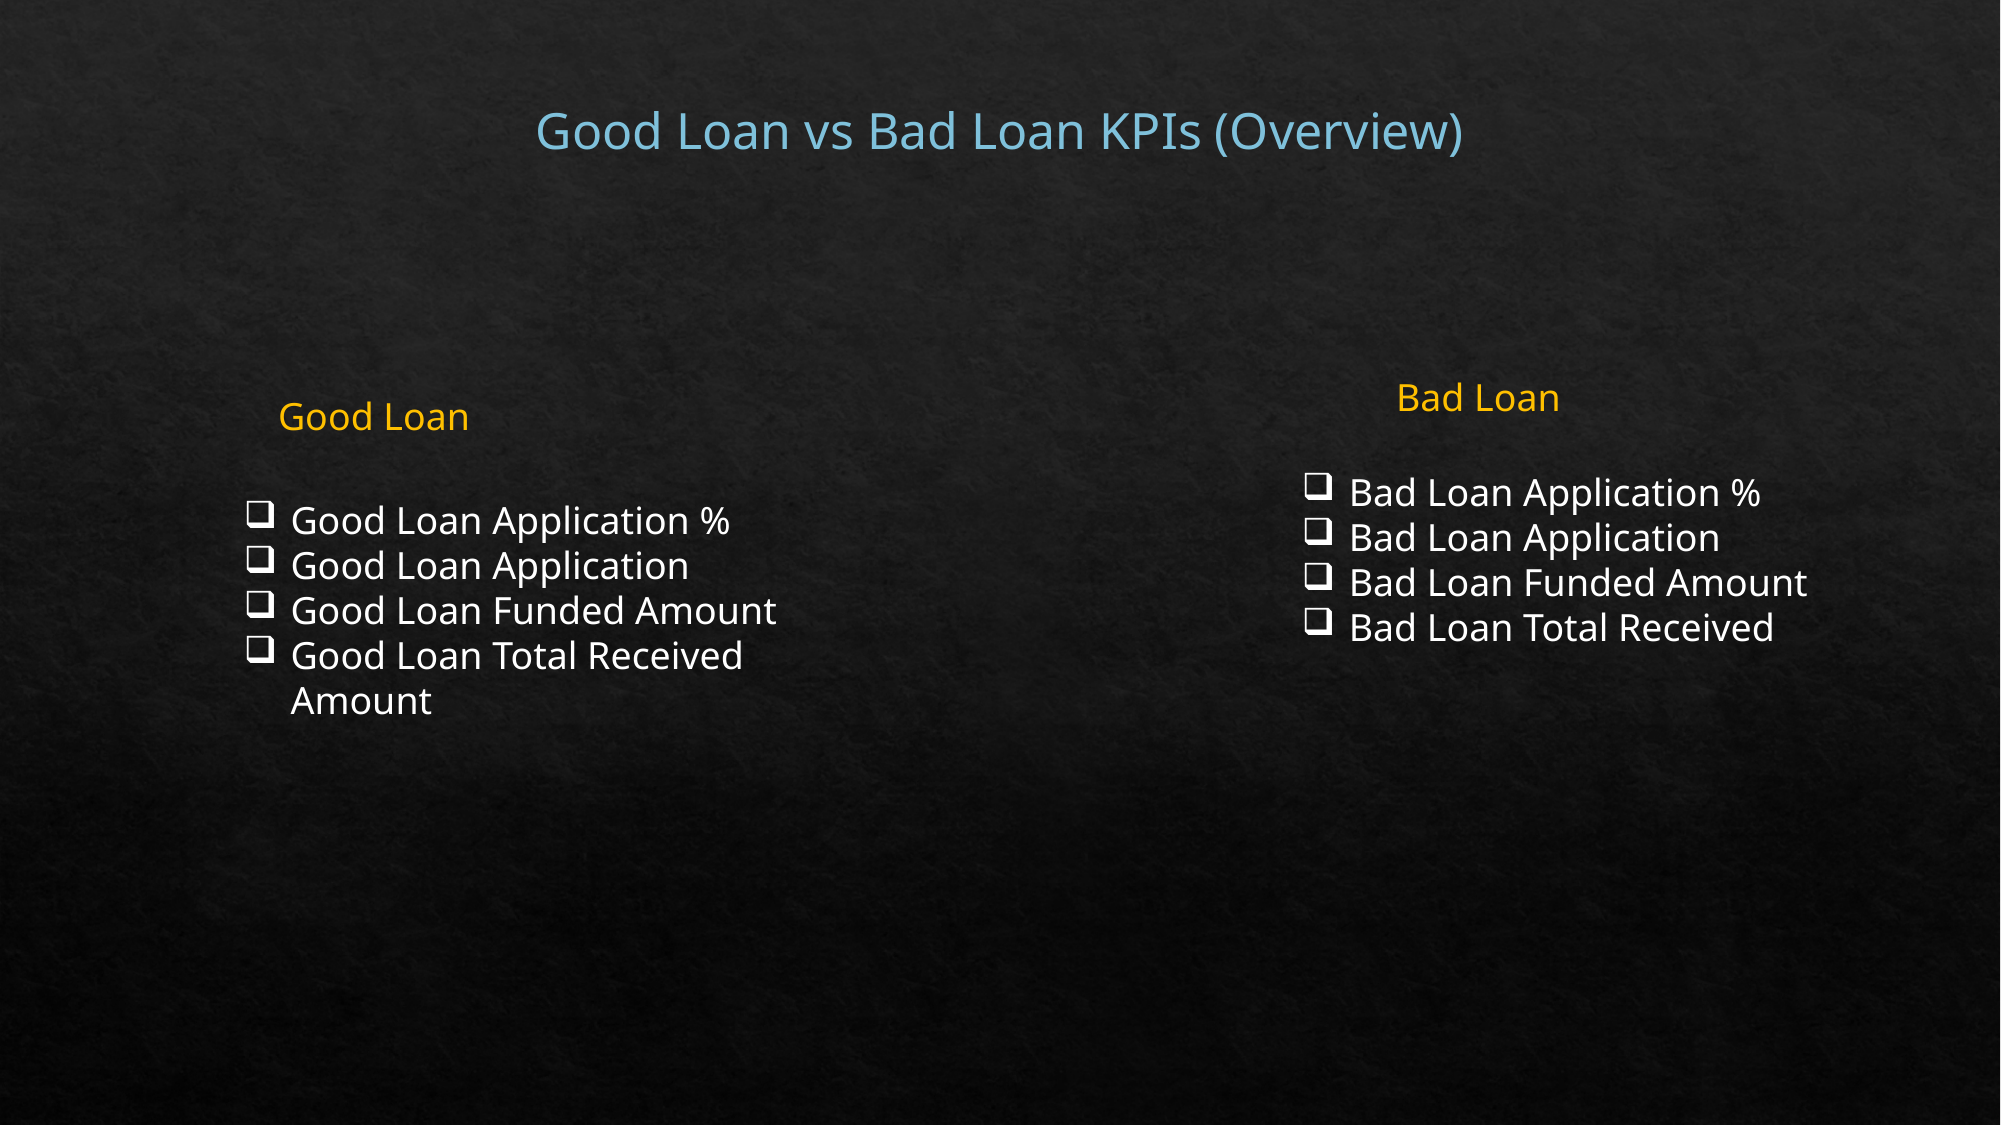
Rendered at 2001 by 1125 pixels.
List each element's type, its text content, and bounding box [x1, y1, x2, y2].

text_box Good Loan vs Bad Loan KPIs (Overview) [91, 92, 1909, 227]
text_box Bad Loan Application % Bad Loan Application Bad Loan Funded Amount Bad Loan Total Received [1287, 461, 1854, 656]
text_box Bad Loan [1381, 366, 1576, 427]
text_box Good Loan Application % Good Loan Application Good Loan Funded Amount Good Loan Total Received Amount [228, 489, 796, 730]
text_box Good Loan [132, 385, 617, 536]
